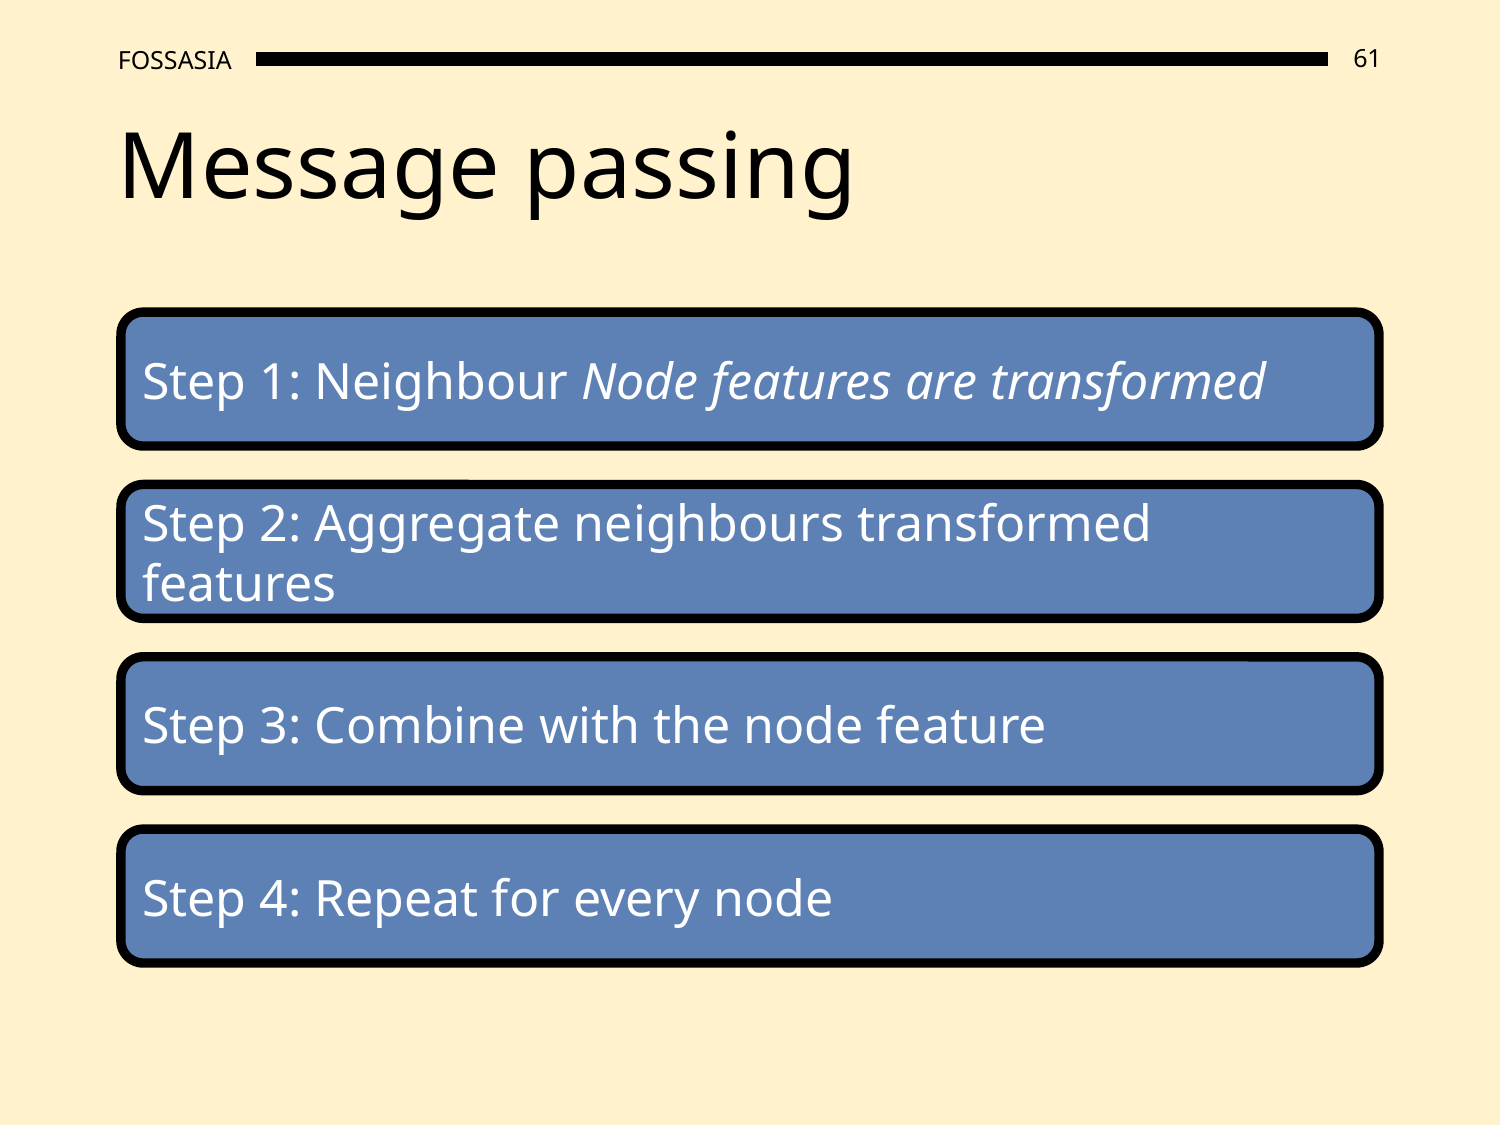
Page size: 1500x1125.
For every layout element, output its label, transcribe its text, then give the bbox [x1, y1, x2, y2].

text_box Step 4: Repeat for every node [119, 828, 1381, 965]
text_box Step 2: Aggregate neighbours transformed features [119, 483, 1381, 620]
text_box Step 1: Neighbour Node features are transformed [119, 311, 1381, 448]
text_box Step 3: Combine with the node feature [119, 655, 1381, 792]
title Message passing [103, 59, 1397, 278]
